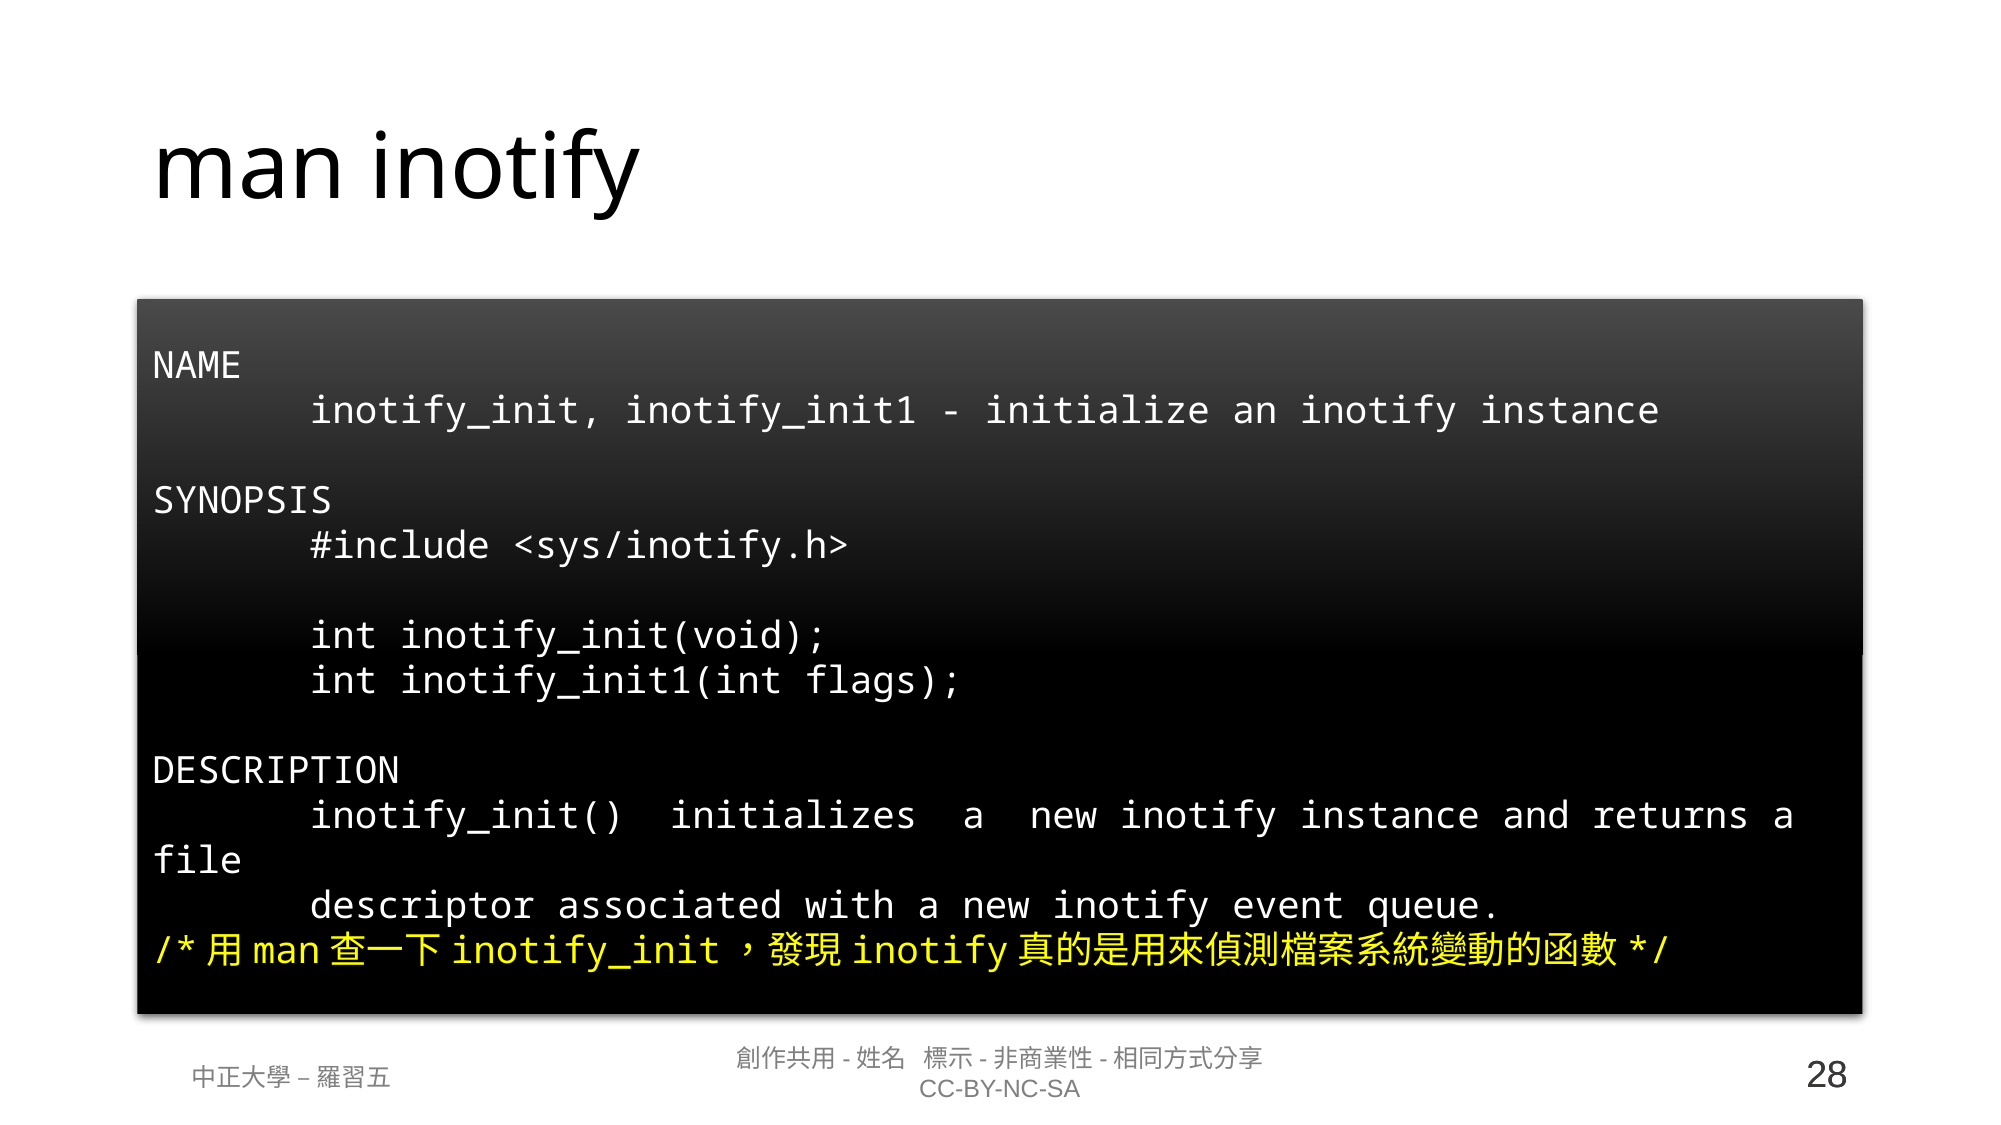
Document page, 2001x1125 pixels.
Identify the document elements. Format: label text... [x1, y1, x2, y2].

list NAME inotify_init, inotify_init1 - initialize an inotify instance SYNOPSIS #include <sys/inotify.h> int inotify_init(void); int inotify_init1(int flags); DESCRIPTION inotify_init() initializes a new inotify instance and returns a file descriptor associated with a new inotify event queue. /*用man查一下inotify_init，發現inotify真的是用來偵測檔案系統變動的函數*/ [137, 299, 1863, 1014]
title man inotify [137, 59, 1863, 278]
